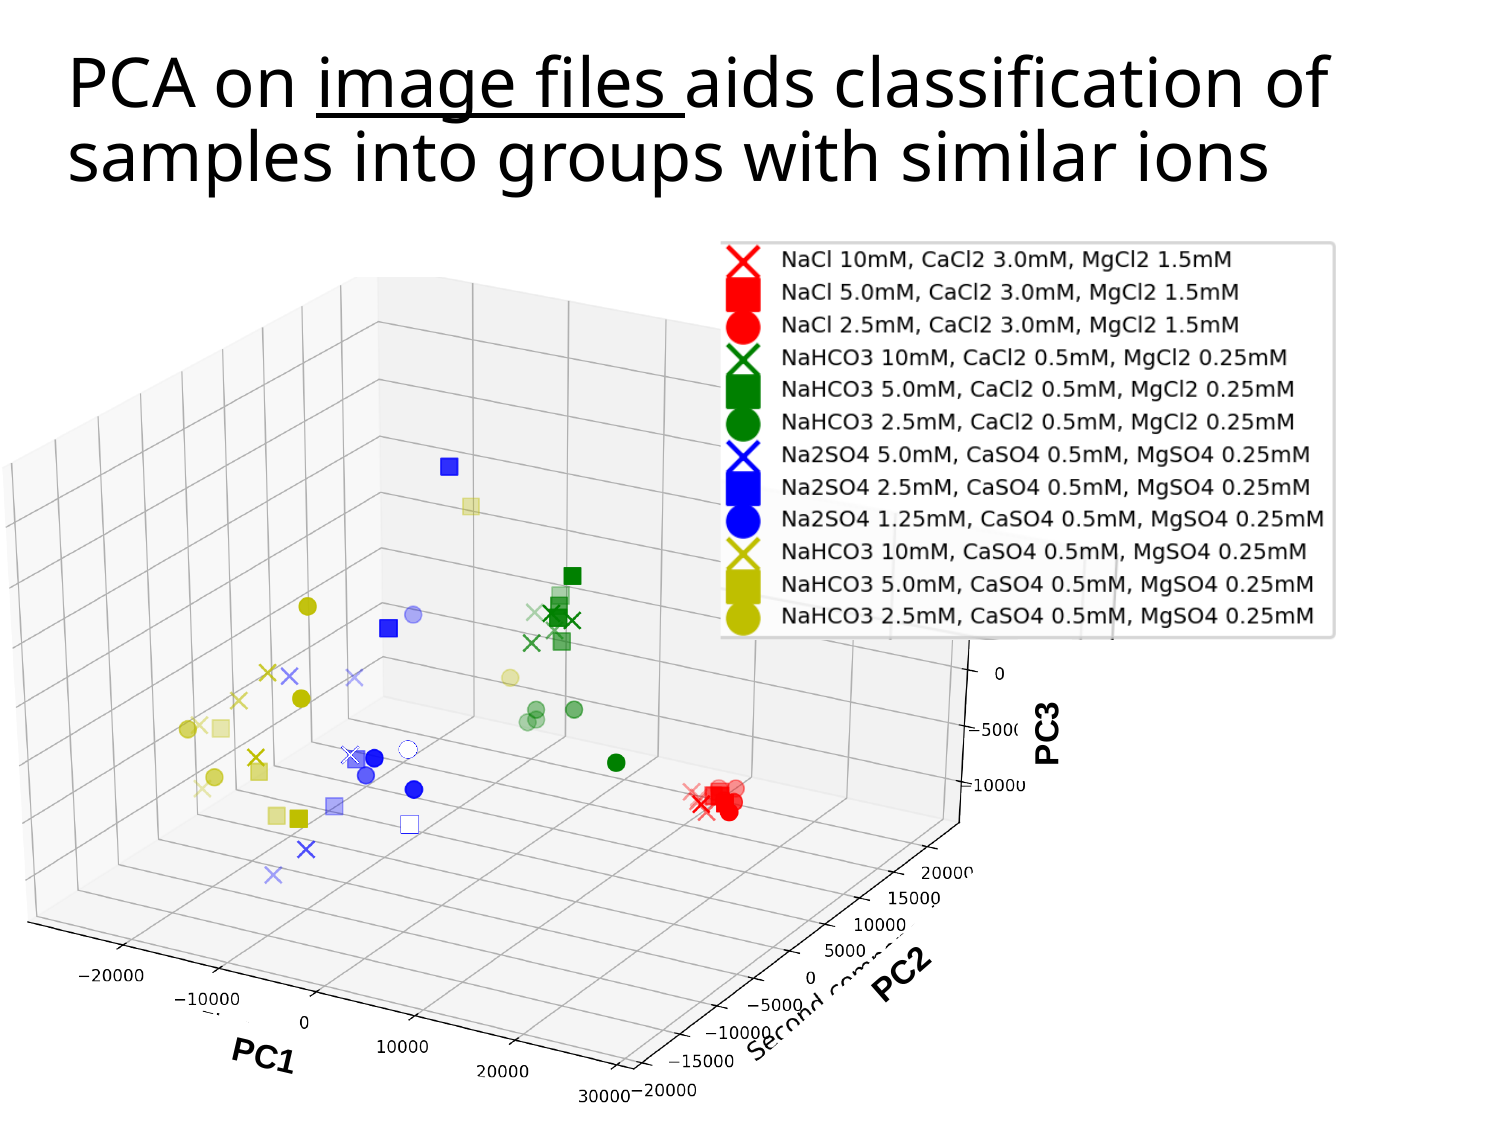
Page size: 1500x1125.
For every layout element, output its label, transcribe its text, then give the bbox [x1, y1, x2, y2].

picture [0, 231, 1345, 1125]
text_box PCA on image files aids classification of samples into groups with similar ions [52, 13, 1450, 232]
